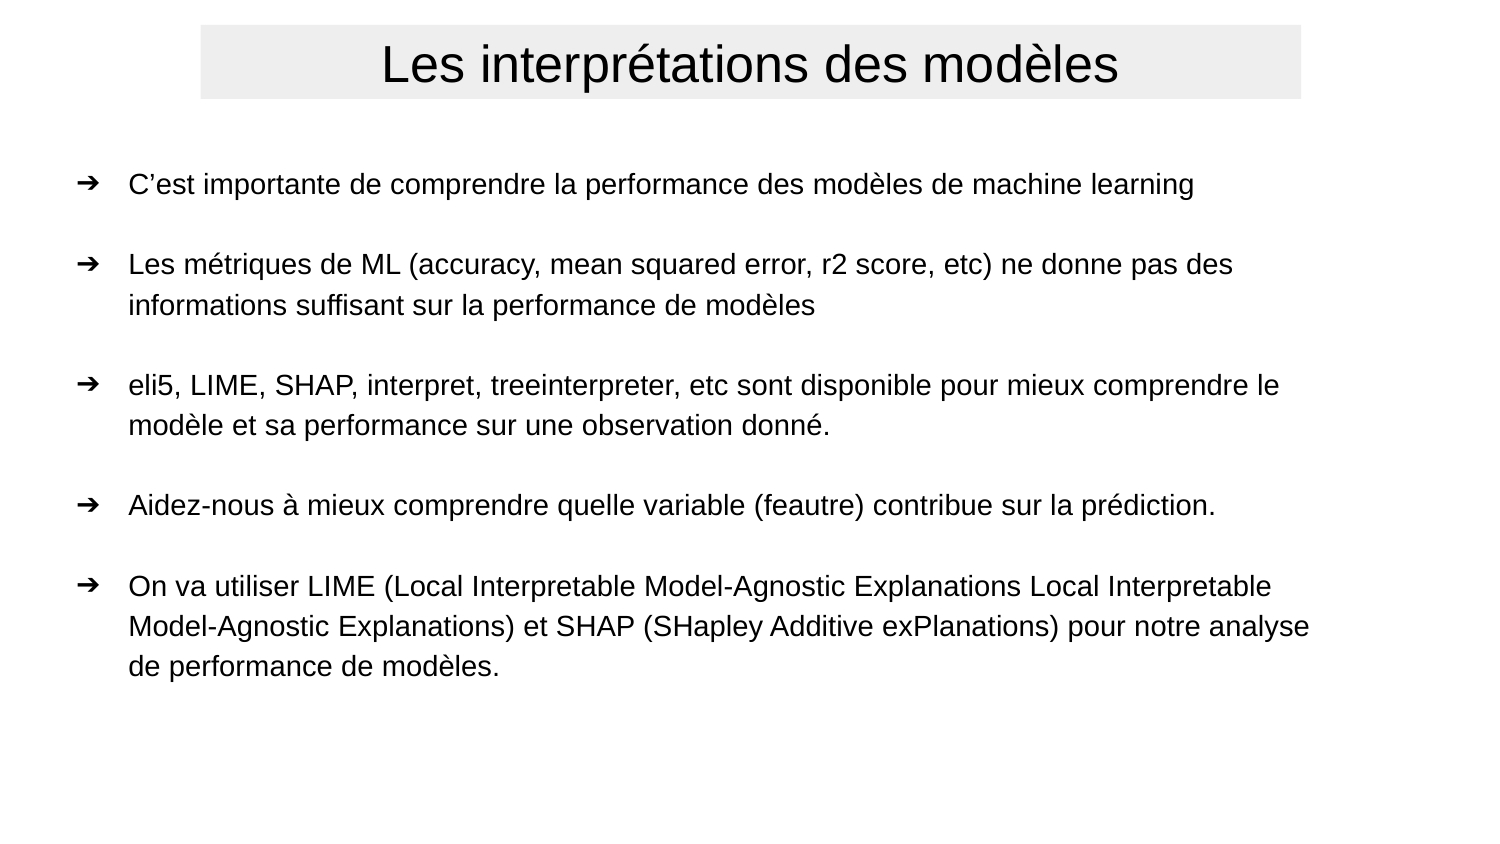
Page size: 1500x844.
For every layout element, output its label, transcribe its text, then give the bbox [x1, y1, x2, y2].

text_box C’est importante de comprendre la performance des modèles de machine learning Les métriques de ML (accuracy, mean squared error, r2 score, etc) ne donne pas des informations suffisant sur la performance de modèles eli5, LIME, SHAP, interpret, treeinterpreter, etc sont disponible pour mieux comprendre le modèle et sa performance sur une observation donné. Aidez-nous à mieux comprendre quelle variable (feautre) contribue sur la prédiction. On va utiliser LIME (Local Interpretable Model-Agnostic Explanations Local Interpretable Model-Agnostic Explanations) et SHAP (SHapley Additive exPlanations) pour notre analyse de performance de modèles. [38, 145, 1352, 698]
text_box Les interprétations des modèles [200, 24, 1302, 99]
